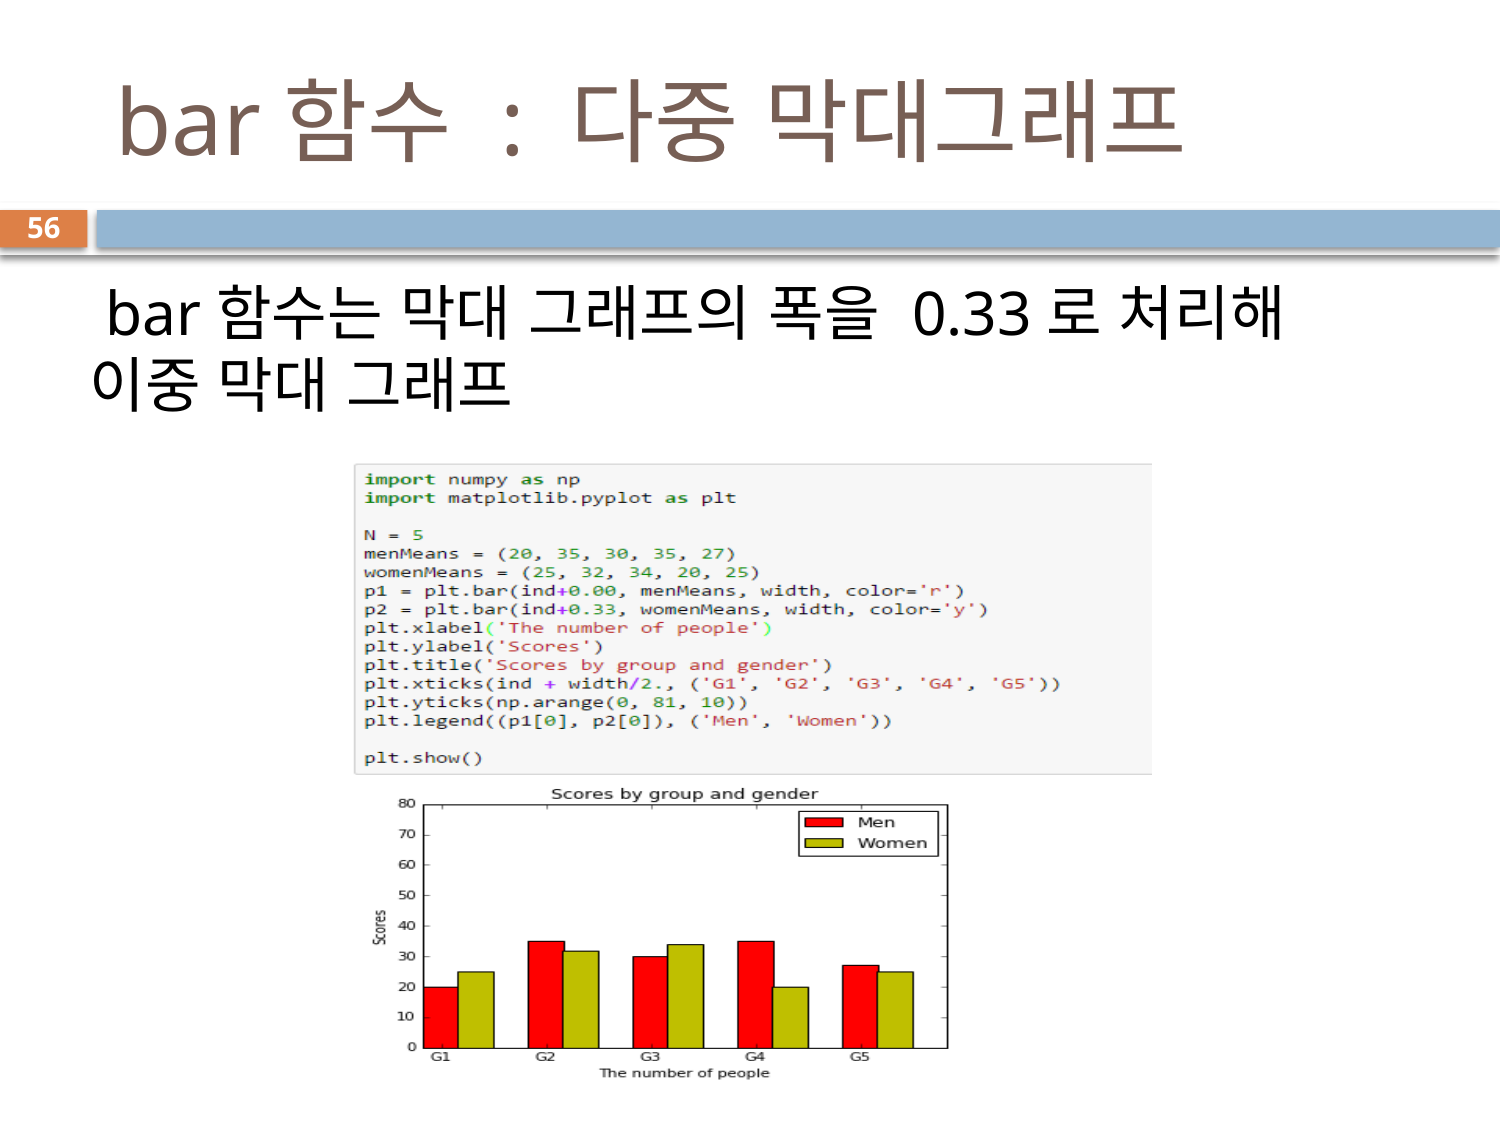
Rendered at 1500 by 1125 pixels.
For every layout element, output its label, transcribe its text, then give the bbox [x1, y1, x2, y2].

slide_number 56 [0, 208, 88, 249]
title bar함수 : 다중 막대그래프 [100, 37, 1438, 200]
list bar함수는 막대 그래프의 폭을 0.33로 처리해 이중 막대 그래프 [75, 267, 1425, 539]
picture [348, 455, 1152, 1085]
